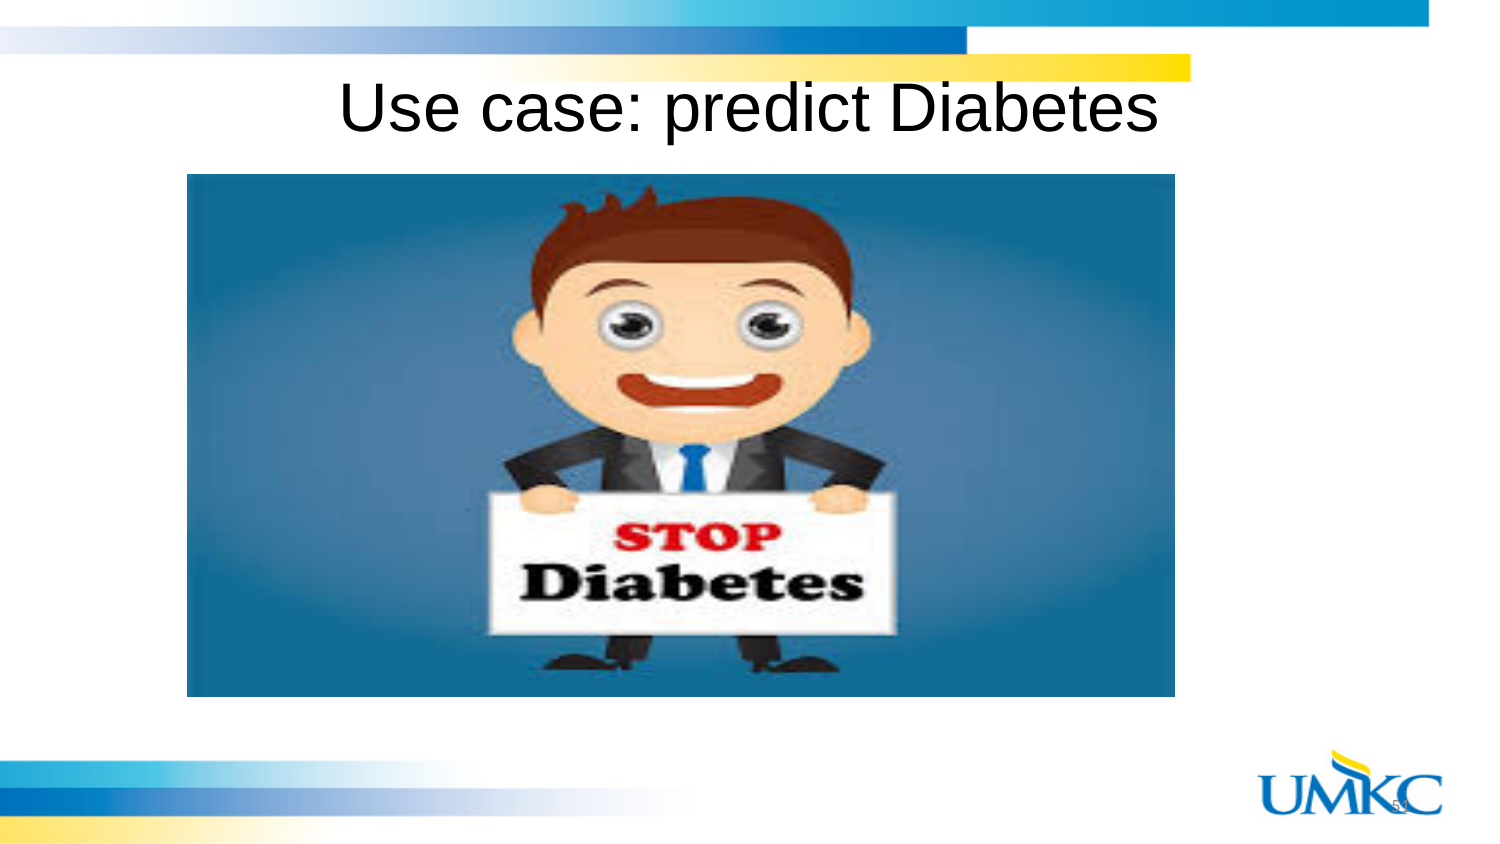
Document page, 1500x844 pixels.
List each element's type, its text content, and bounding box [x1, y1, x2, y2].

picture [0, 0, 1500, 844]
slide_number 51 [1074, 782, 1425, 827]
title Use case: predict Diabetes [75, 33, 1425, 175]
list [187, 174, 1176, 698]
